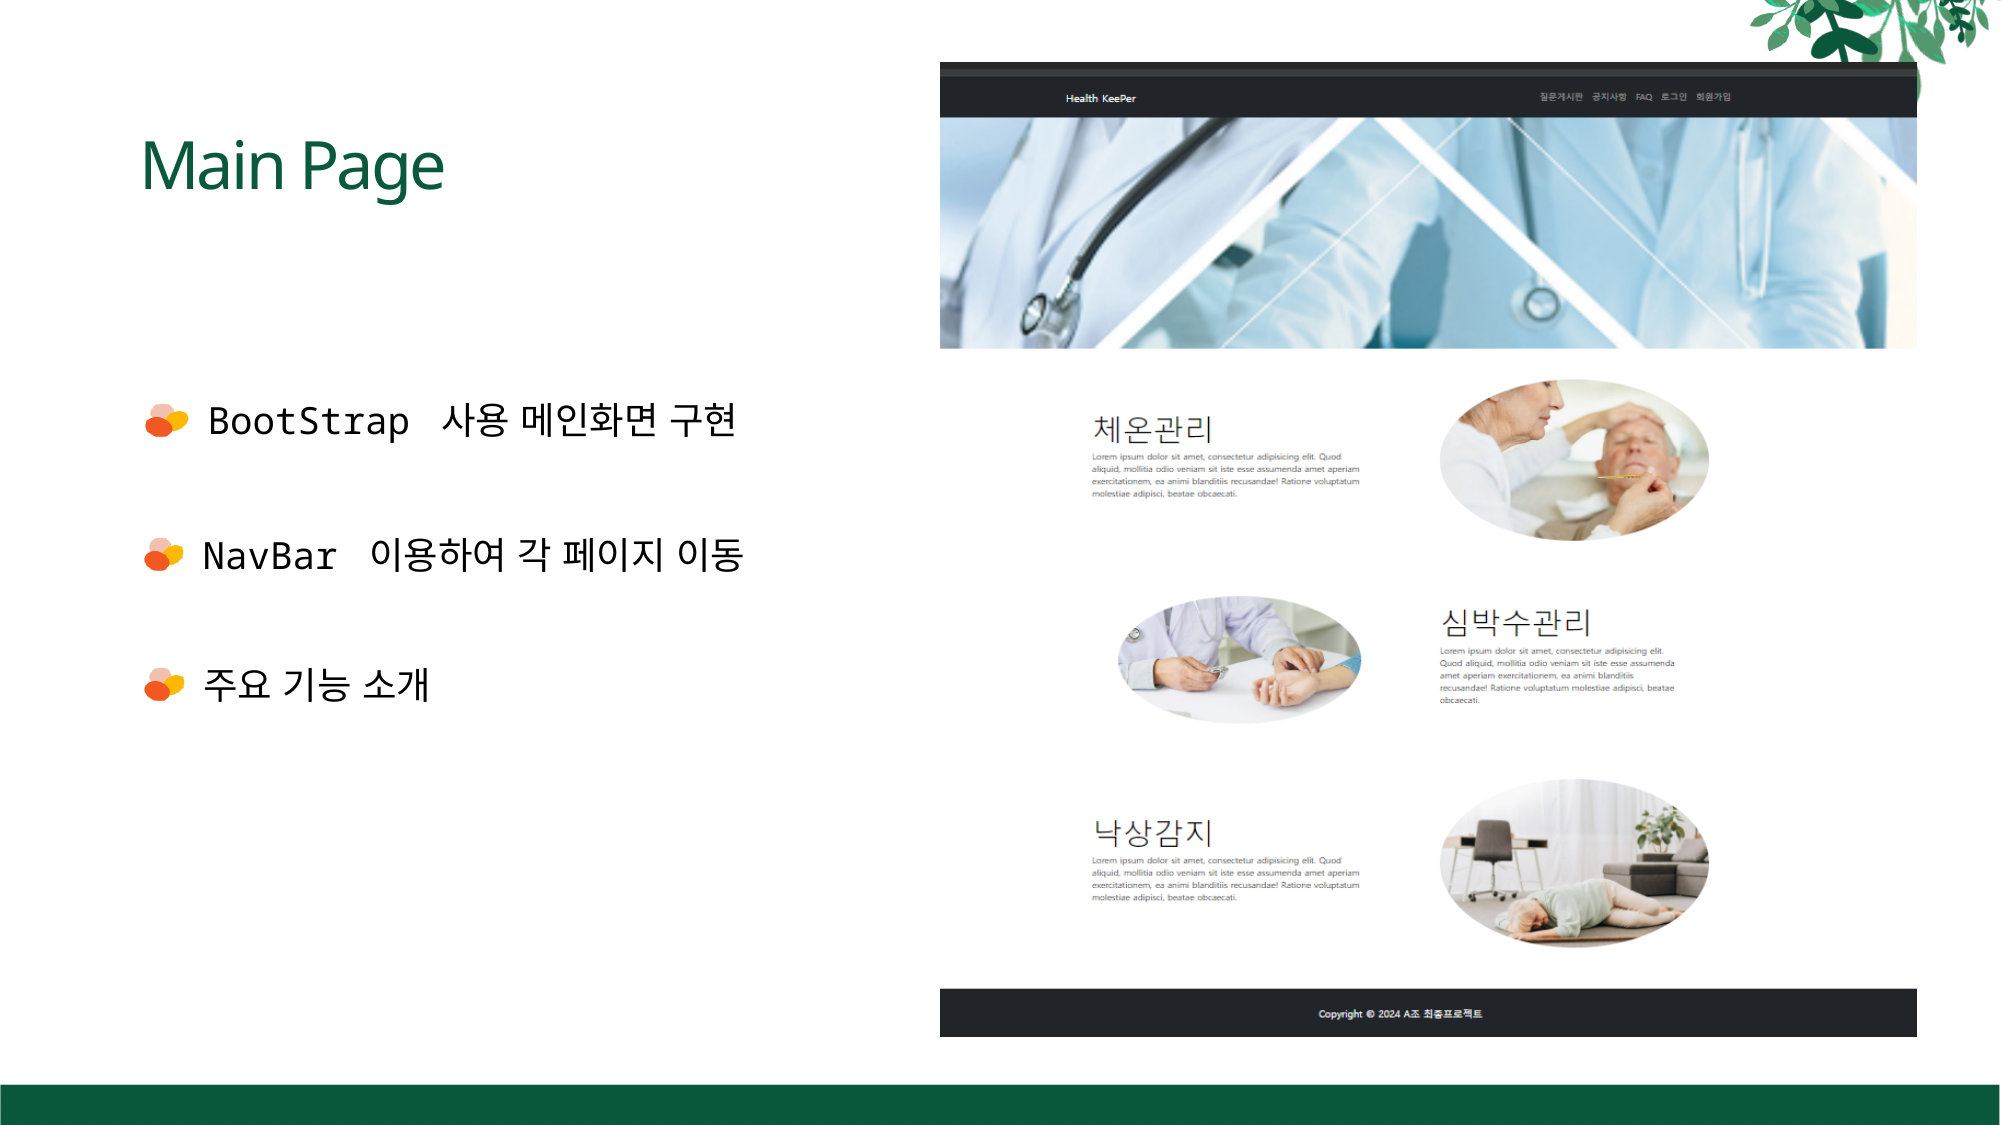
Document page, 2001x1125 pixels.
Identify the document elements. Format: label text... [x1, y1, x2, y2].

picture [2, 62, 1999, 1125]
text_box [1741, 0, 2000, 133]
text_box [138, 389, 823, 451]
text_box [139, 653, 823, 716]
text_box Main Page [124, 115, 935, 210]
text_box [138, 524, 823, 586]
